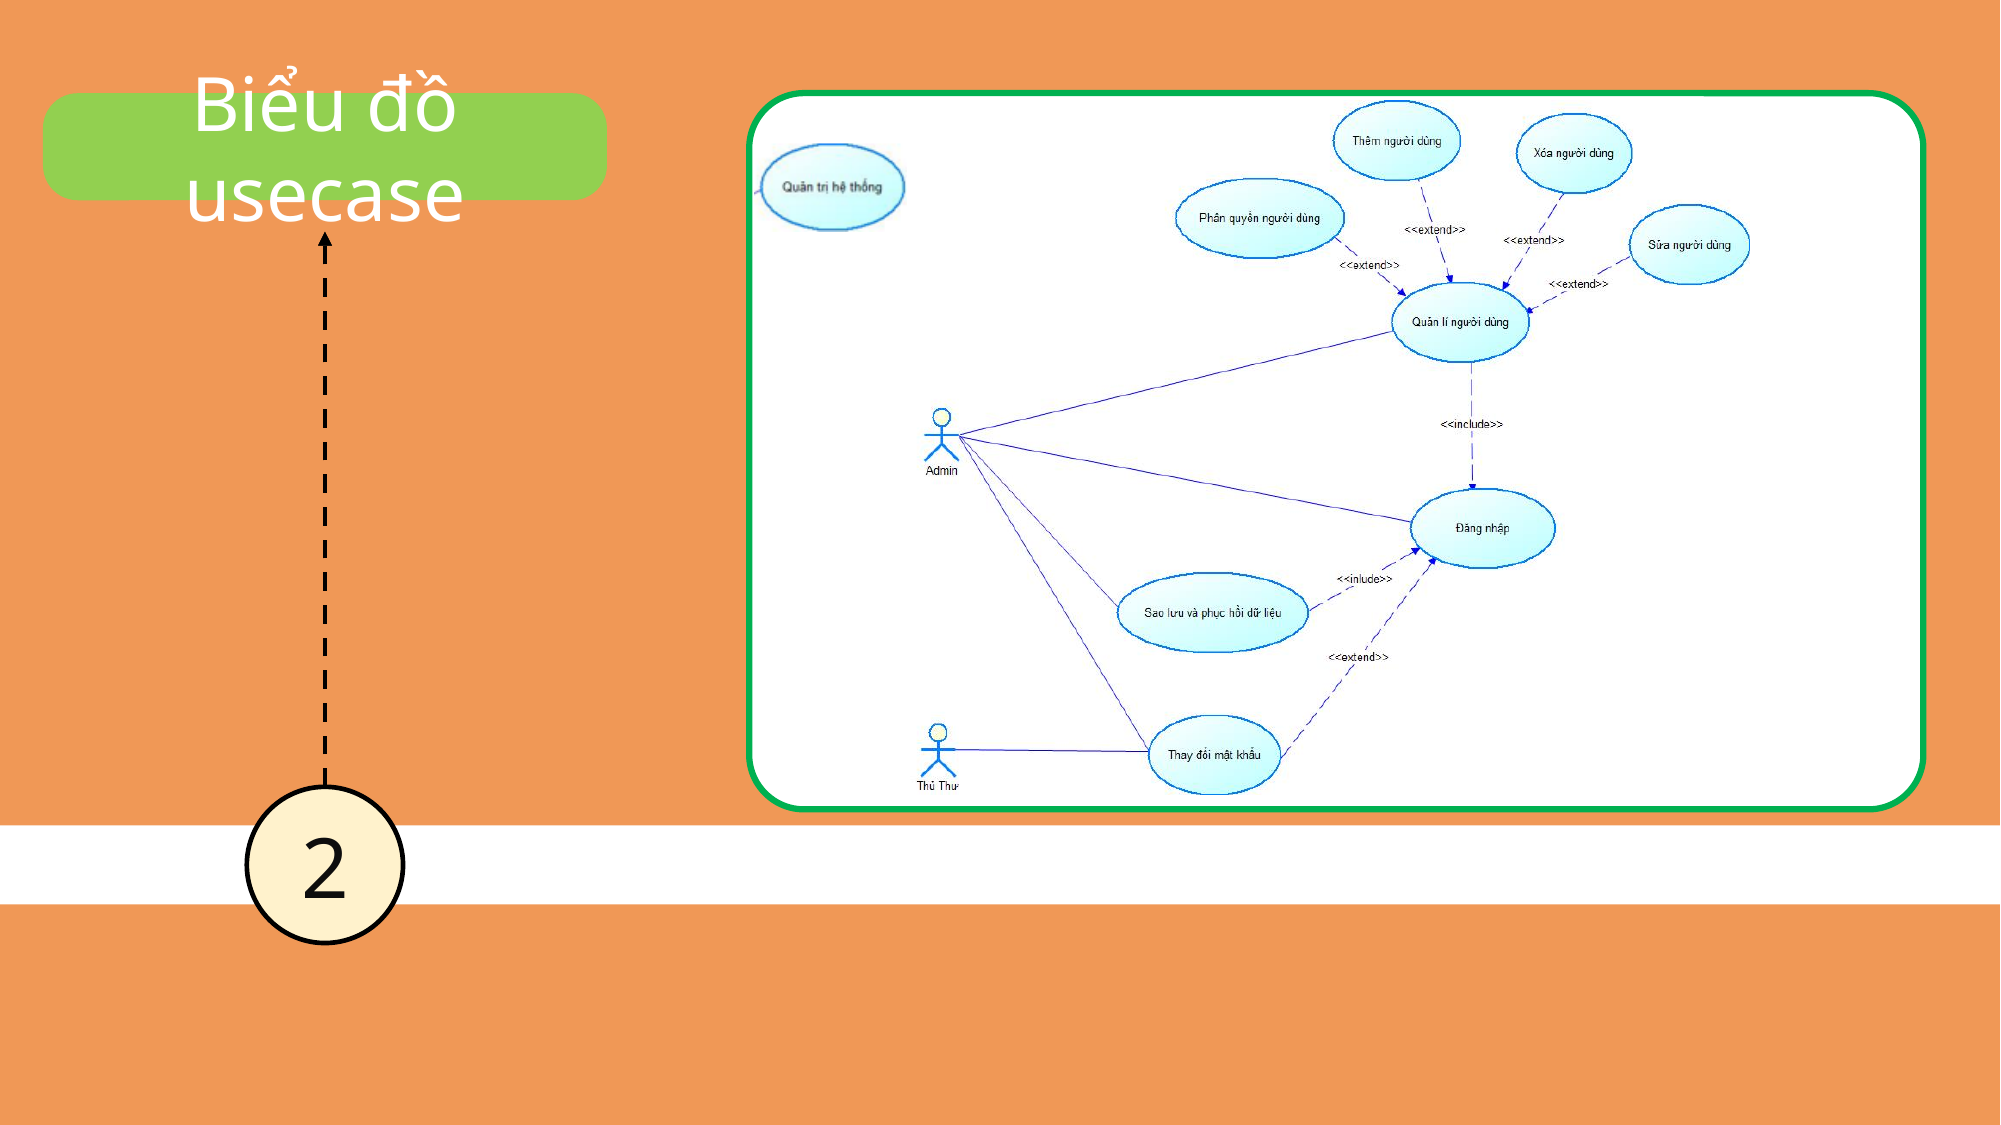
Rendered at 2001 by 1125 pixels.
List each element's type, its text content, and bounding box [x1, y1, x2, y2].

text_box [0, 824, 256, 905]
text_box 2 [245, 785, 405, 945]
text_box Biểu đồ usecase [41, 92, 609, 202]
picture [754, 100, 1750, 795]
text_box Biểu đồ usecase [748, 92, 1925, 811]
text_box [394, 824, 2000, 905]
